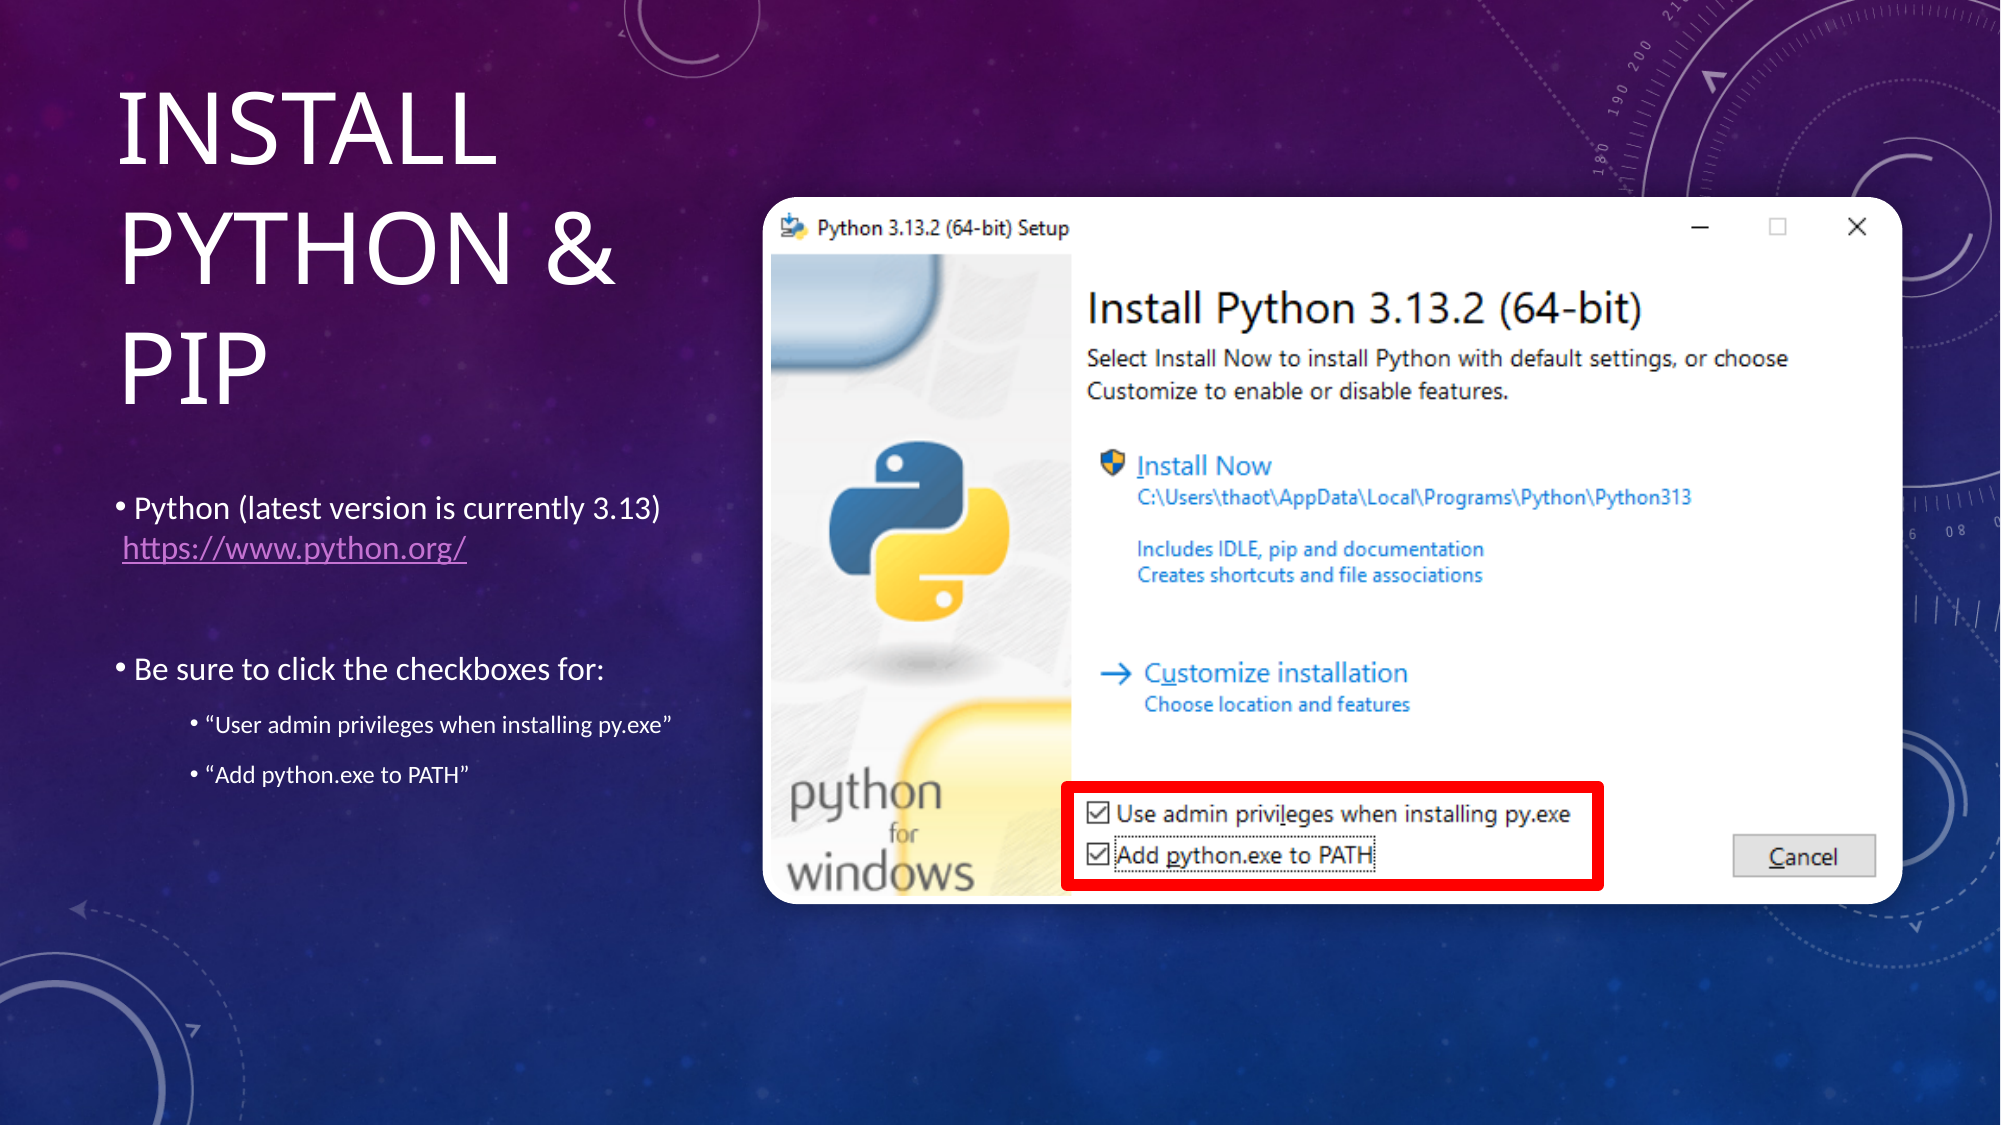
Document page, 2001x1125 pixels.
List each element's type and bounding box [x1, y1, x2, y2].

picture [0, 0, 2001, 1125]
list [766, 200, 1899, 901]
